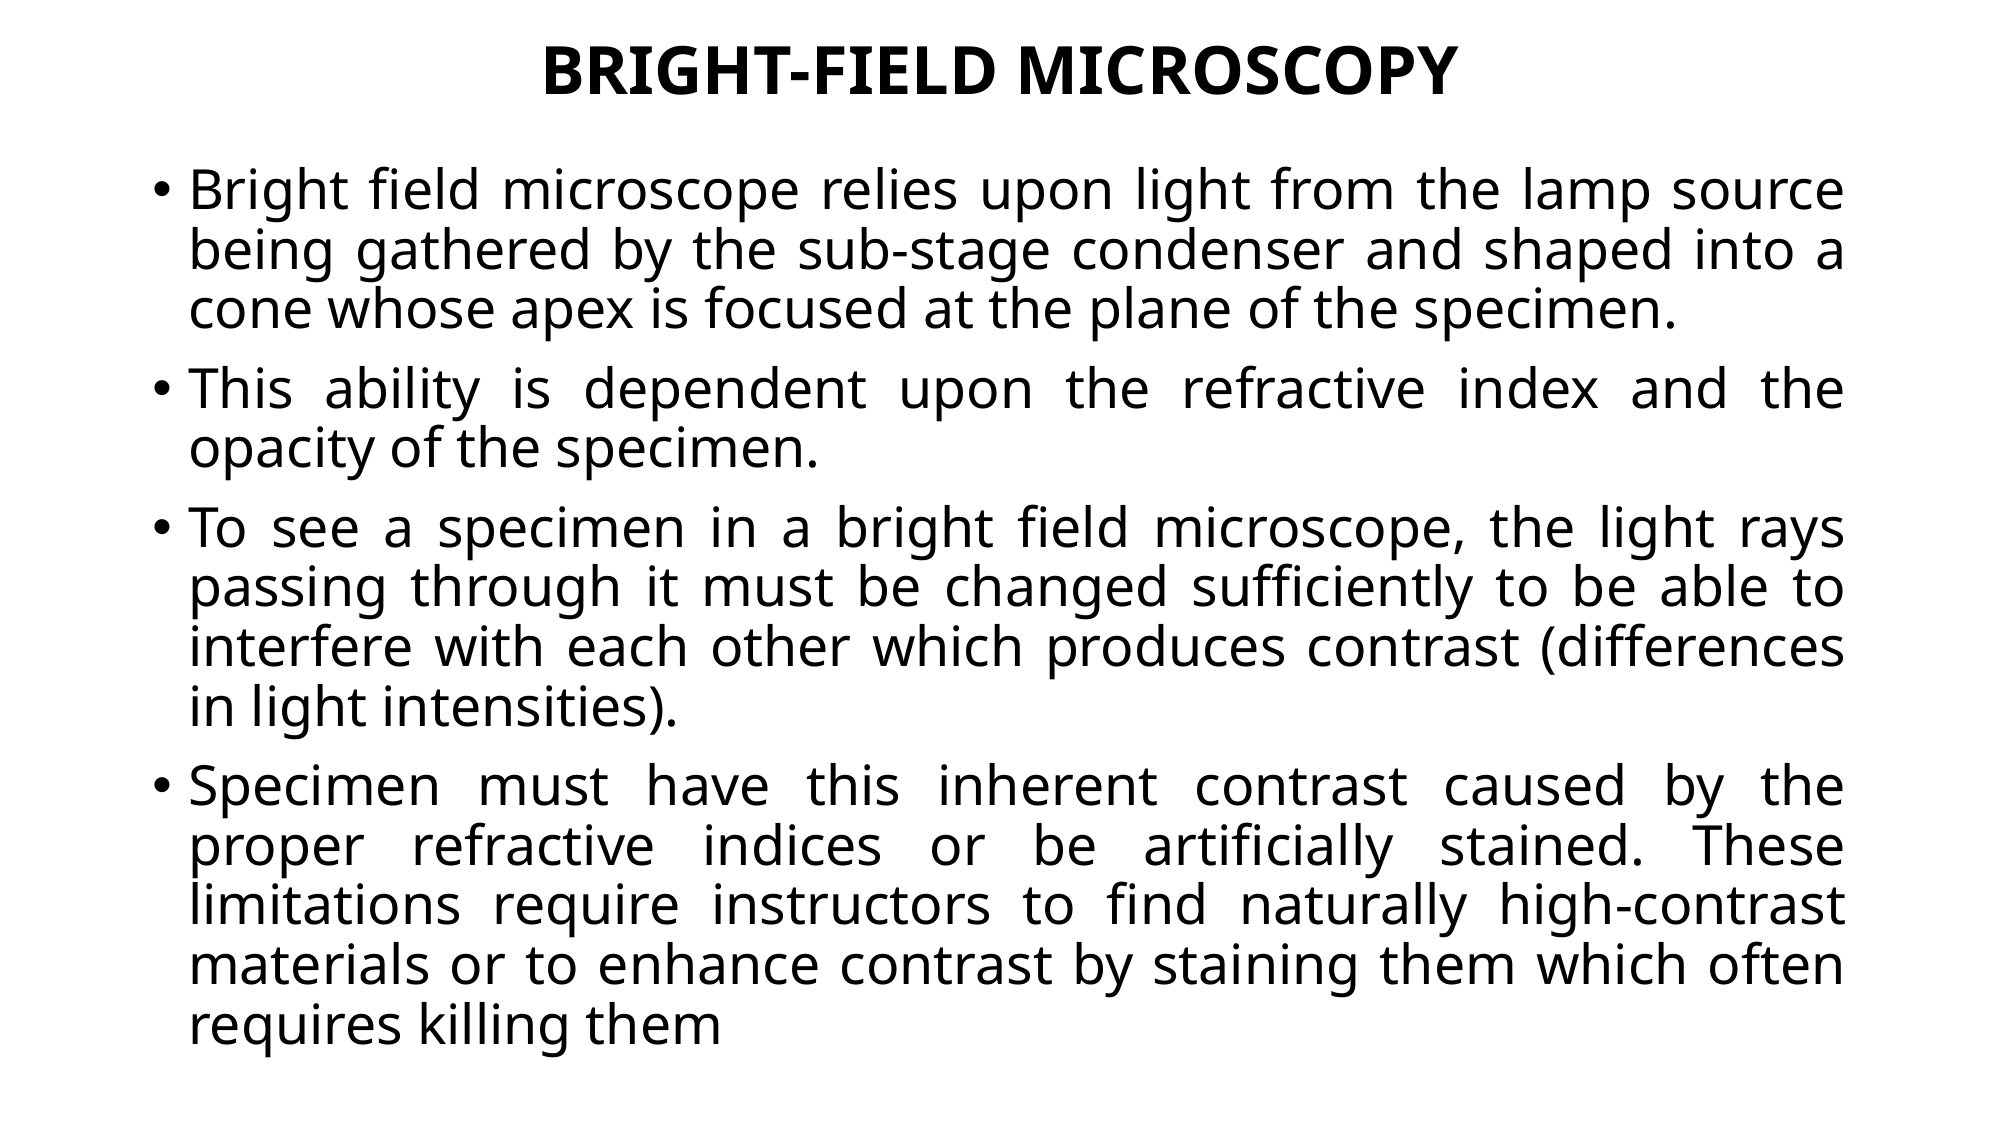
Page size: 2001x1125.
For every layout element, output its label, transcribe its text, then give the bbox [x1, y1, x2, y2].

title BRIGHT-FIELD MICROSCOPY [137, 17, 1863, 129]
list Bright field microscope relies upon light from the lamp source being gathered by the sub-stage condenser and shaped into a cone whose apex is focused at the plane of the specimen. This ability is dependent upon the refractive index and the opacity of the specimen. To see a specimen in a bright field microscope, the light rays passing through it must be changed sufficiently to be able to interfere with each other which produces contrast (differences in light intensities). Specimen must have this inherent contrast caused by the proper refractive indices or be artificially stained. These limitations require instructors to find naturally high-contrast materials or to enhance contrast by staining them which often requires killing them [137, 154, 1863, 1080]
